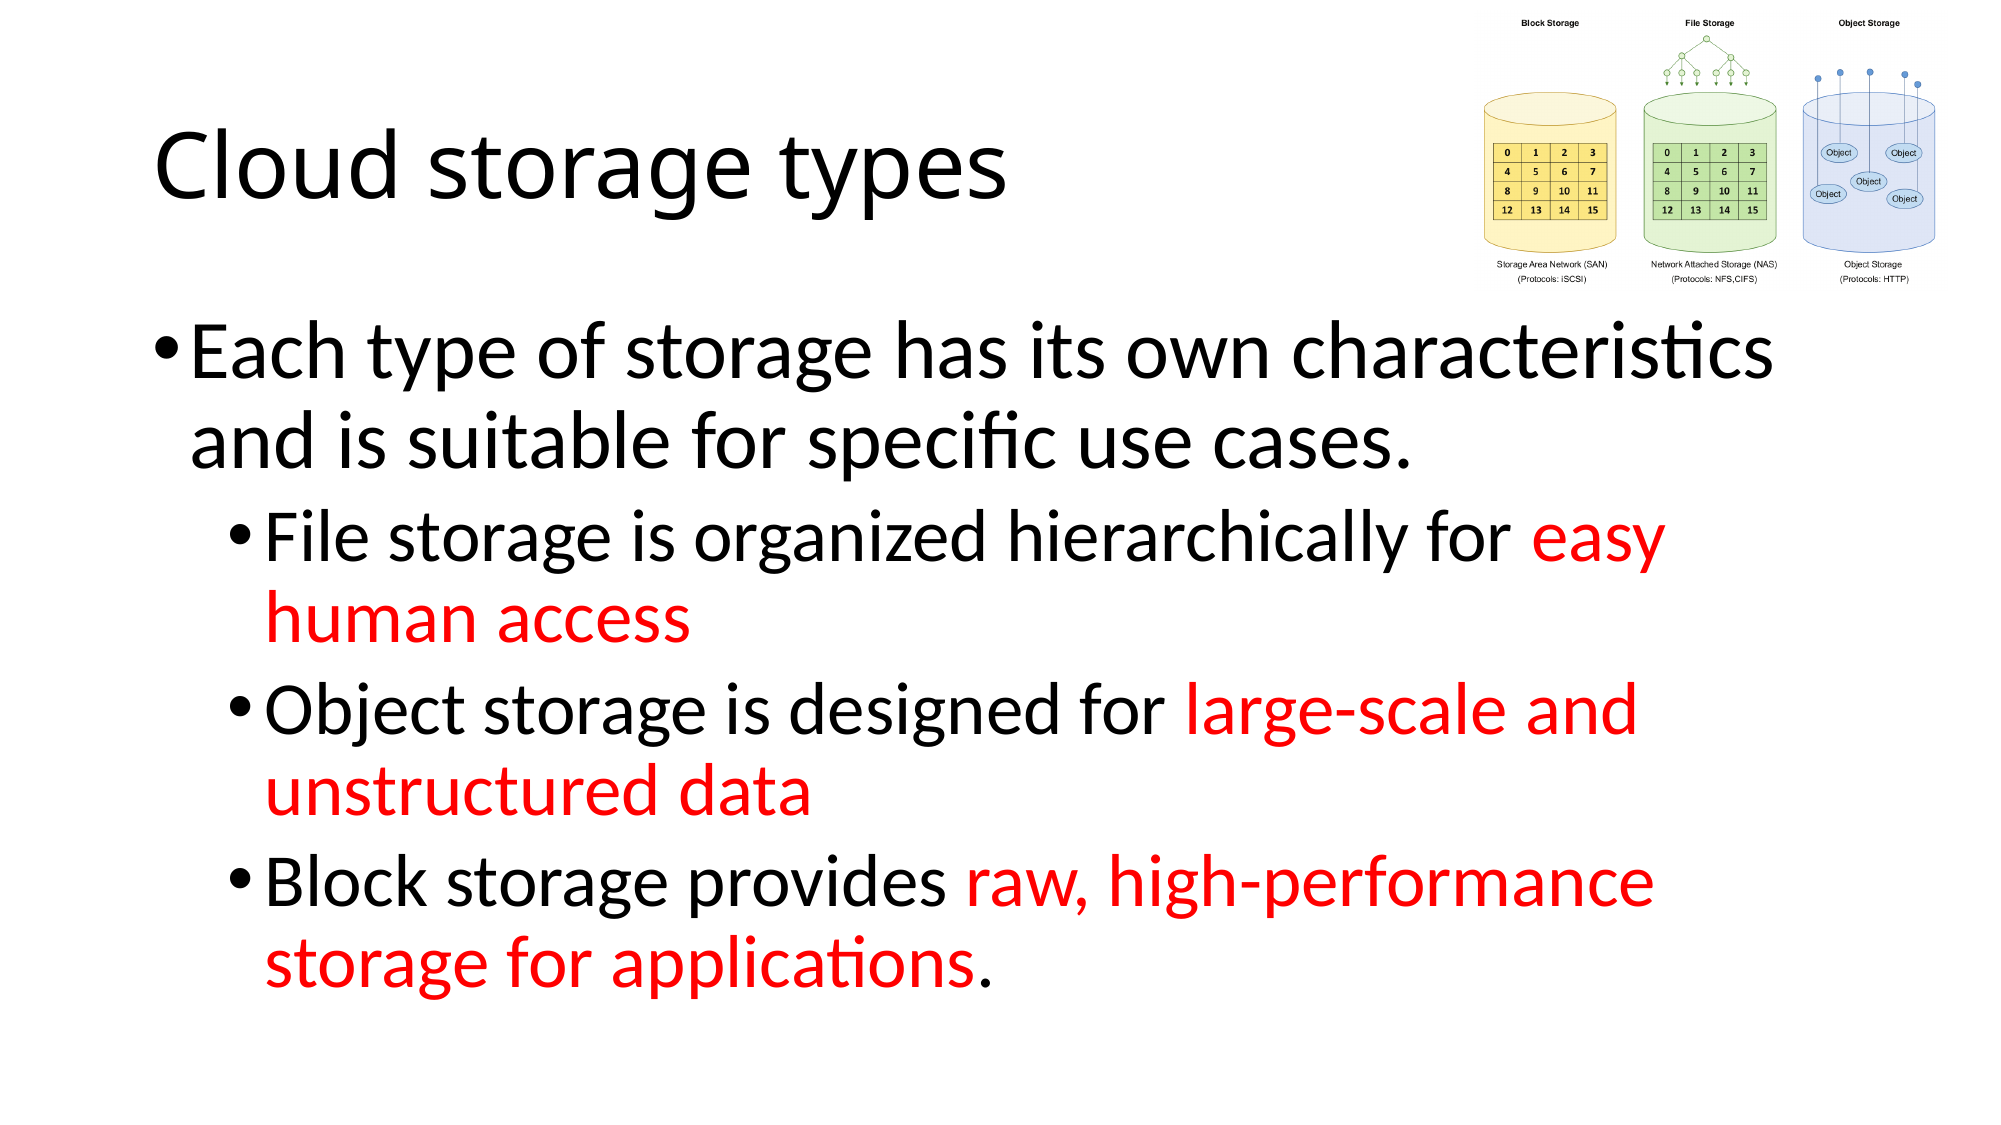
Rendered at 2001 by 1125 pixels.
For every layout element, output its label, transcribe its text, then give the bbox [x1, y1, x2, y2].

title Cloud storage types [137, 59, 1474, 278]
picture [1474, 10, 1948, 291]
list Each type of storage has its own characteristics and is suitable for specific use cases. File storage is organized hierarchically for easy human access Object storage is designed for large-scale and unstructured data Block storage provides raw, high-performance storage for applications. [137, 299, 1863, 1014]
